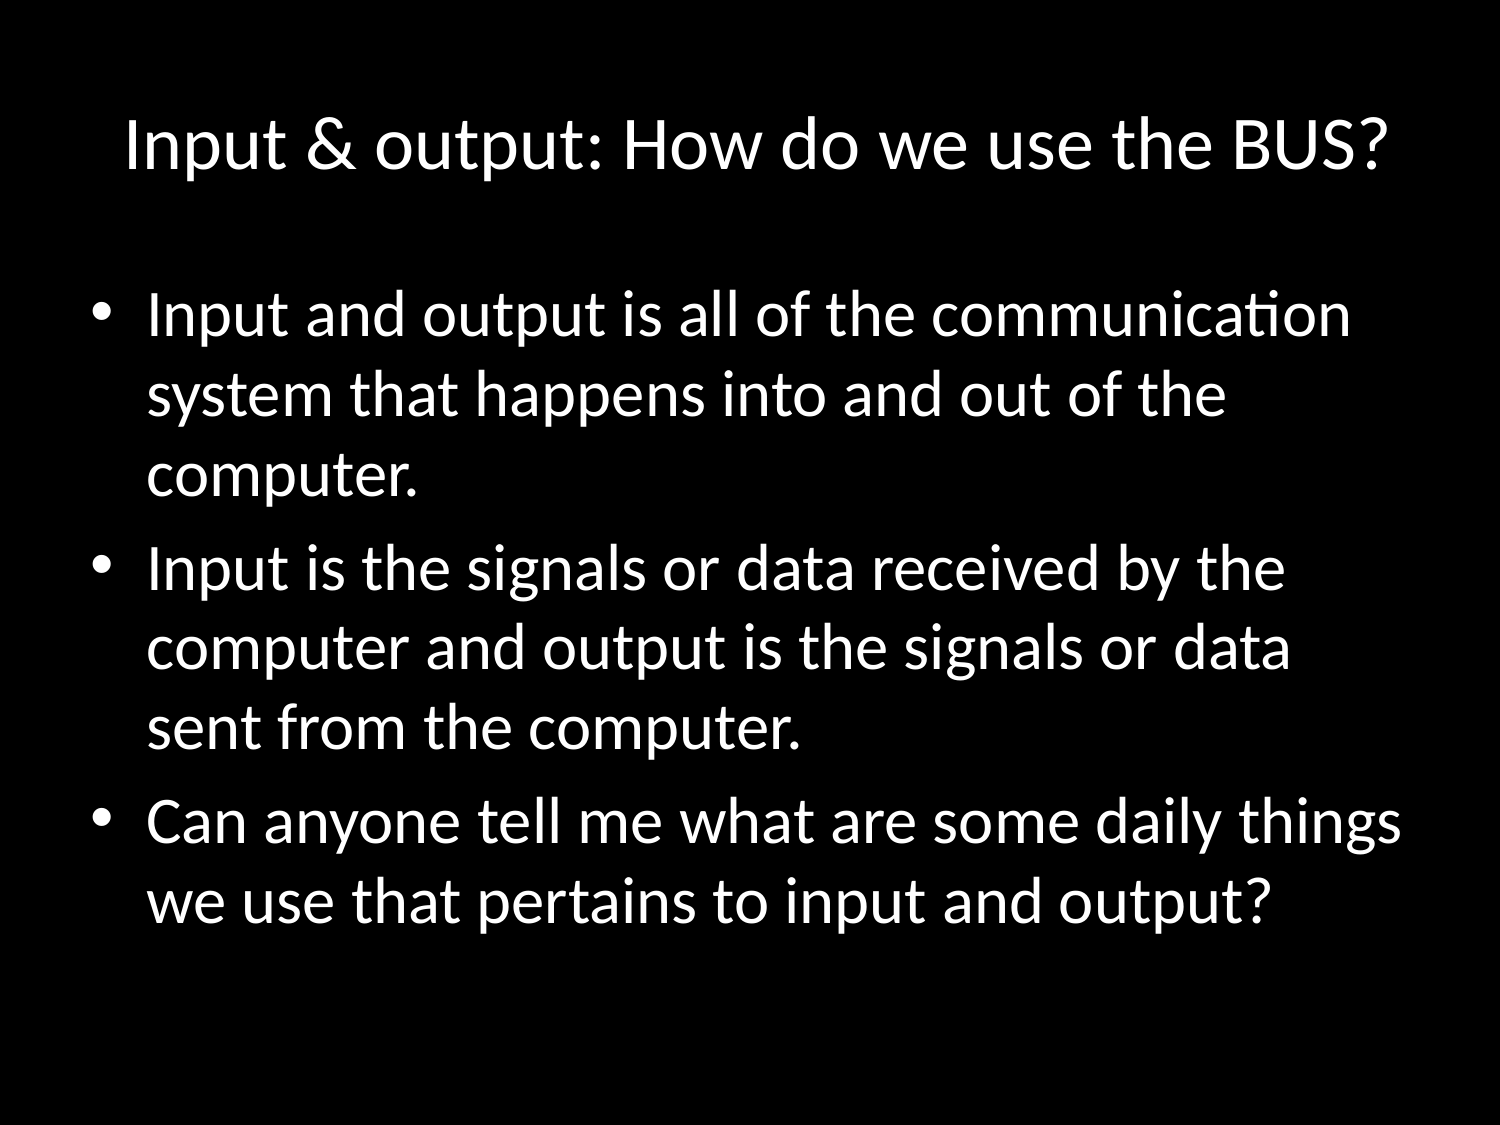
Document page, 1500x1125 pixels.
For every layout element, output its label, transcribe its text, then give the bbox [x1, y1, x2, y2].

list Input and output is all of the communication system that happens into and out of the computer. Input is the signals or data received by the computer and output is the signals or data sent from the computer. Can anyone tell me what are some daily things we use that pertains to input and output? [75, 262, 1425, 1005]
title Input & output: How do we use the BUS? [75, 45, 1425, 233]
